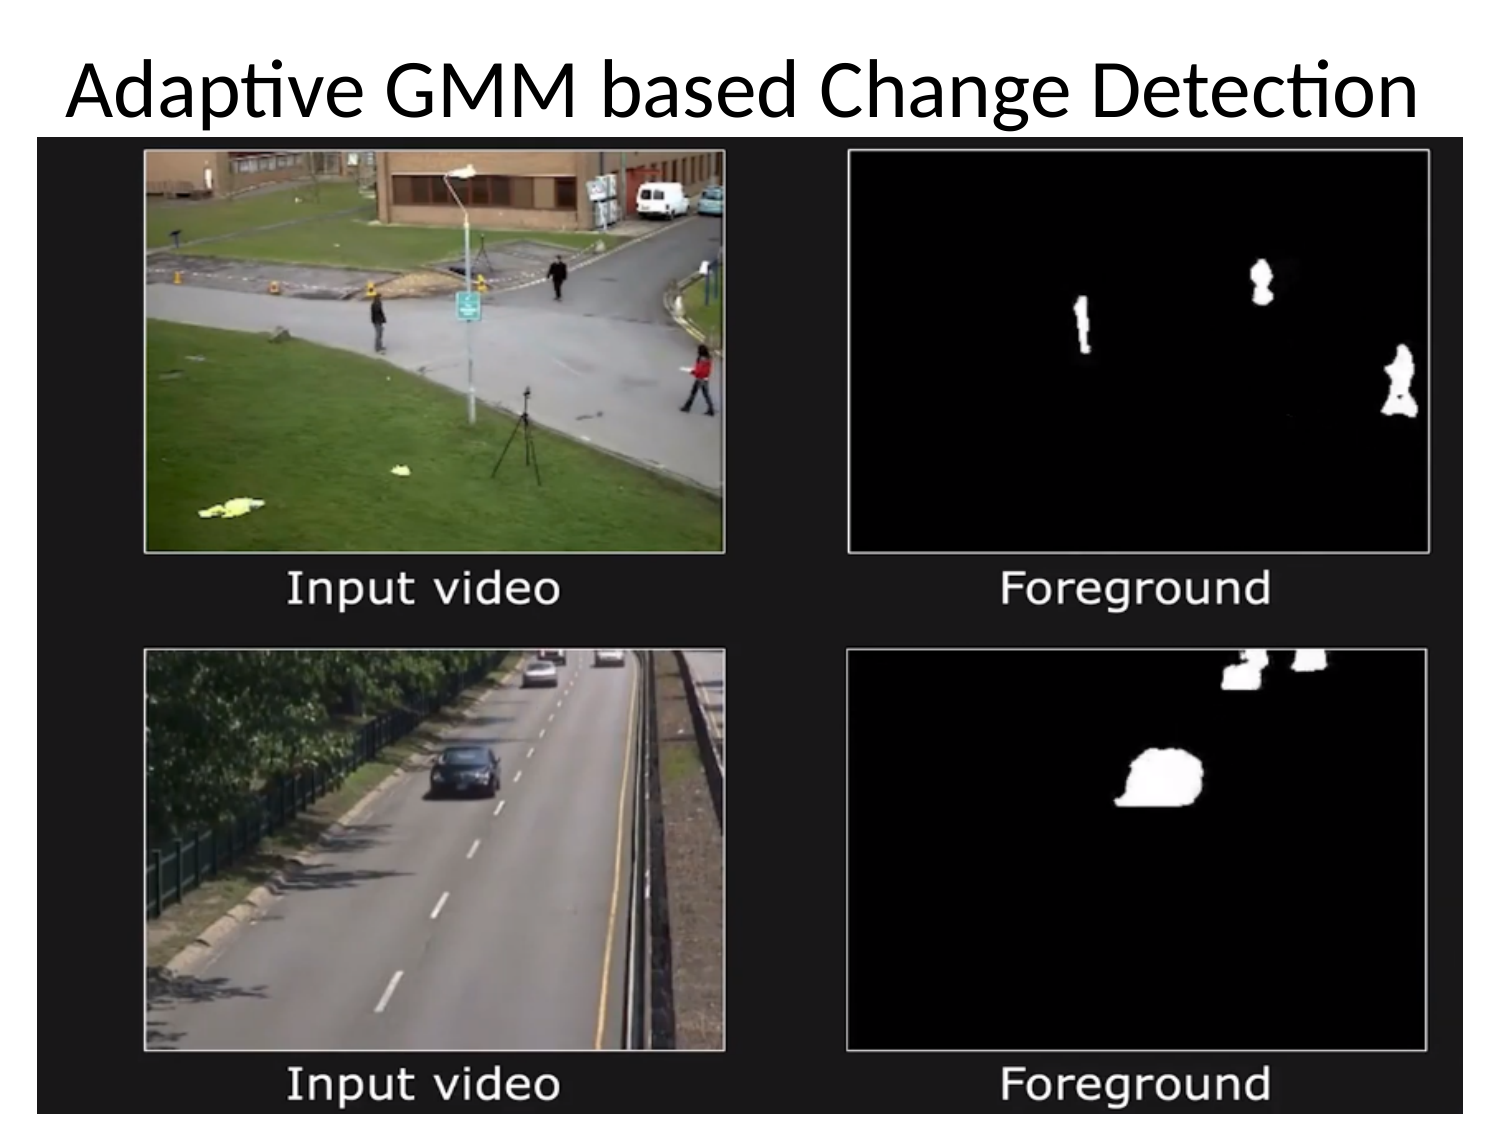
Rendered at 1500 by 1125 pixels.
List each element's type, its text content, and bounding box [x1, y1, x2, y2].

title Adaptive GMM based Change Detection [50, 12, 1438, 135]
picture [37, 137, 1463, 1115]
